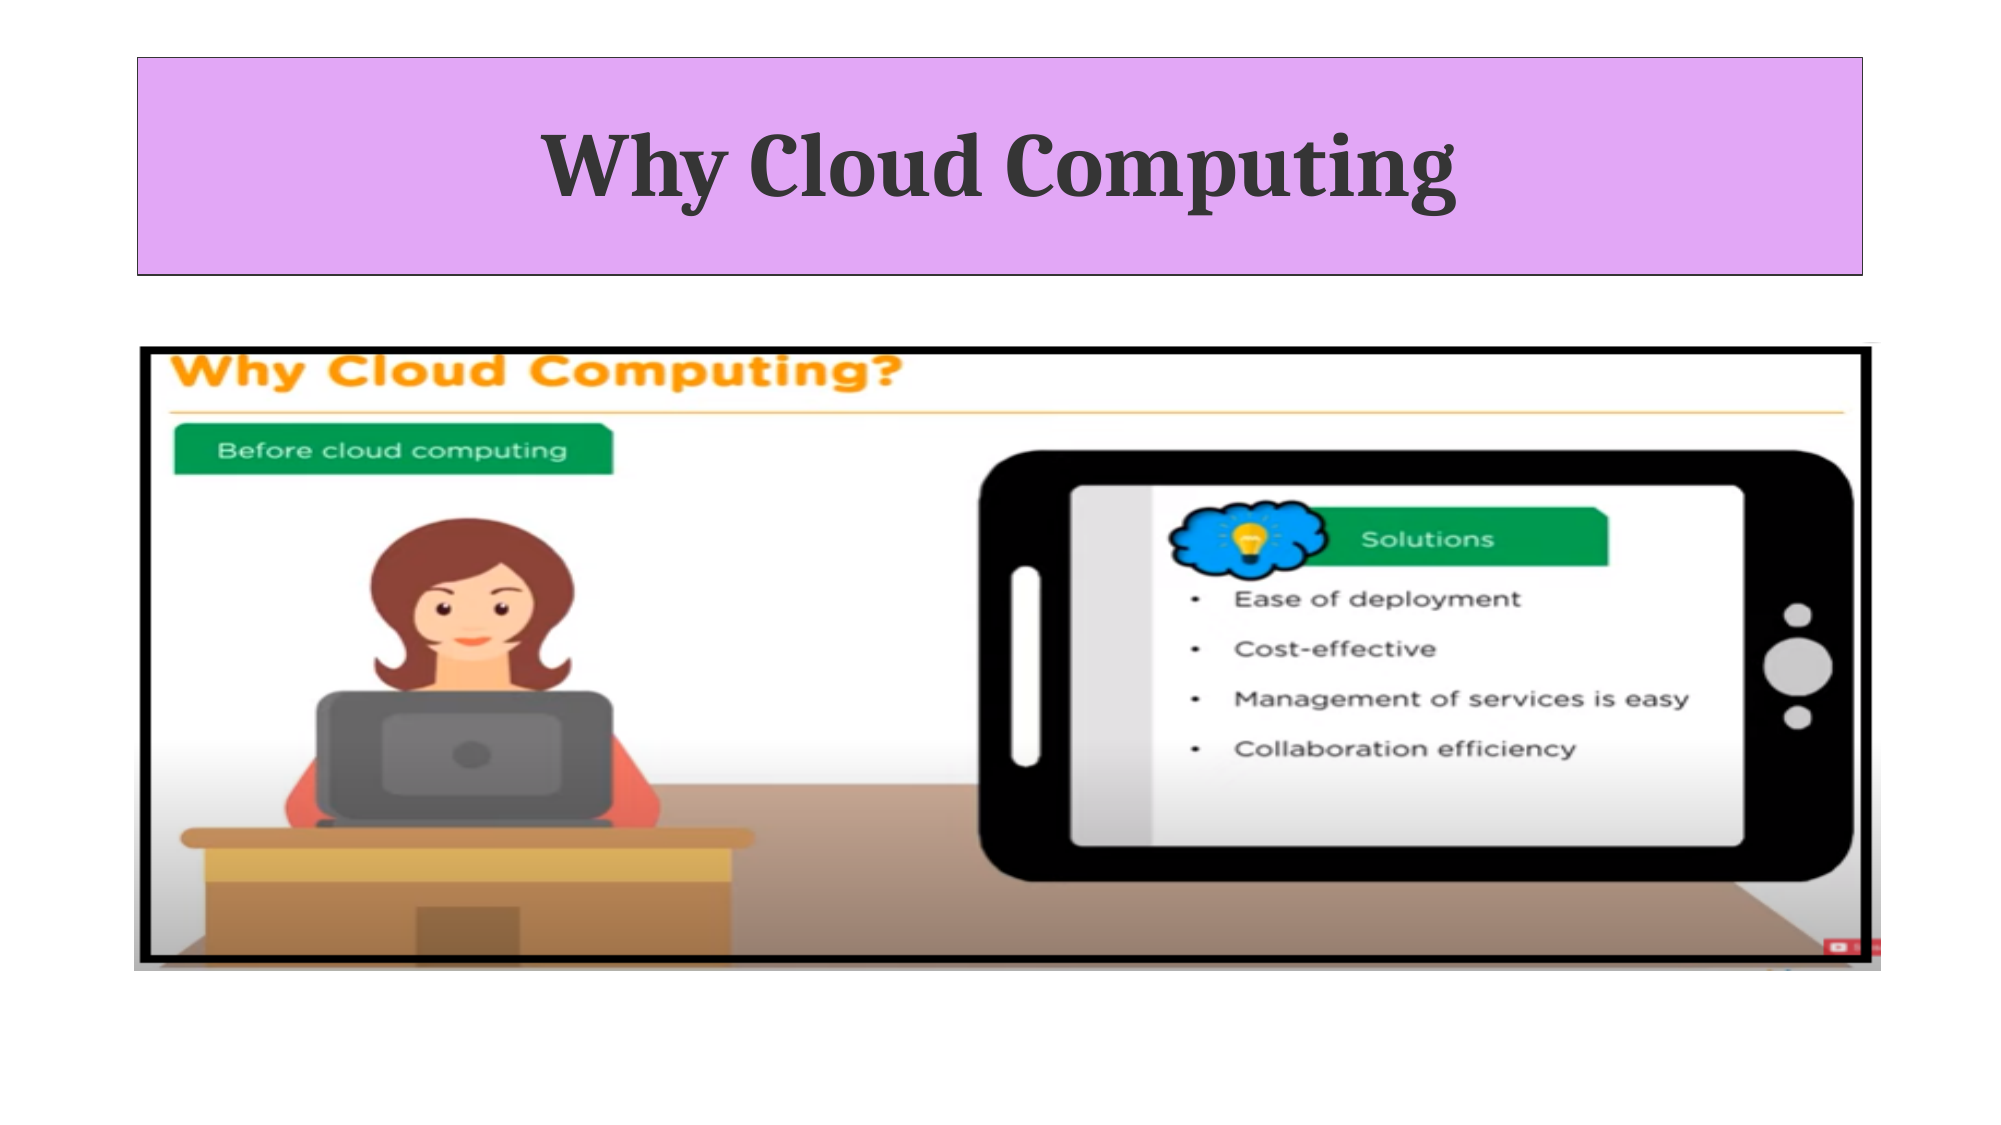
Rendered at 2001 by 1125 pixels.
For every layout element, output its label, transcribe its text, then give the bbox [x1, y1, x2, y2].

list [134, 342, 1881, 971]
title Why Cloud Computing [137, 57, 1863, 276]
